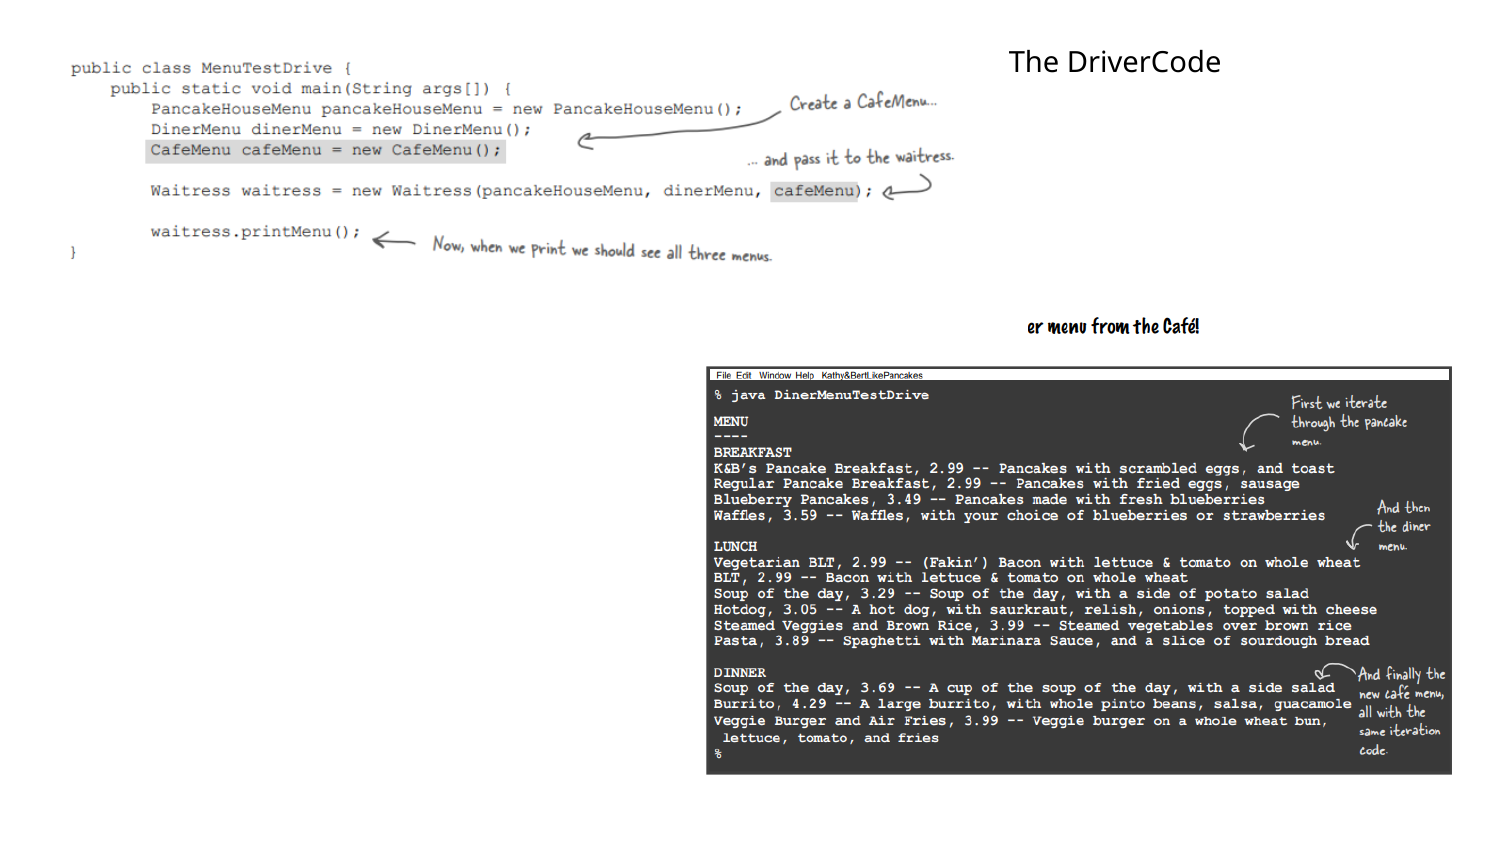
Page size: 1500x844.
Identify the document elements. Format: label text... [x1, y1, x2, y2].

picture [23, 24, 1500, 830]
text_box The DriverCode [1032, 28, 1468, 106]
